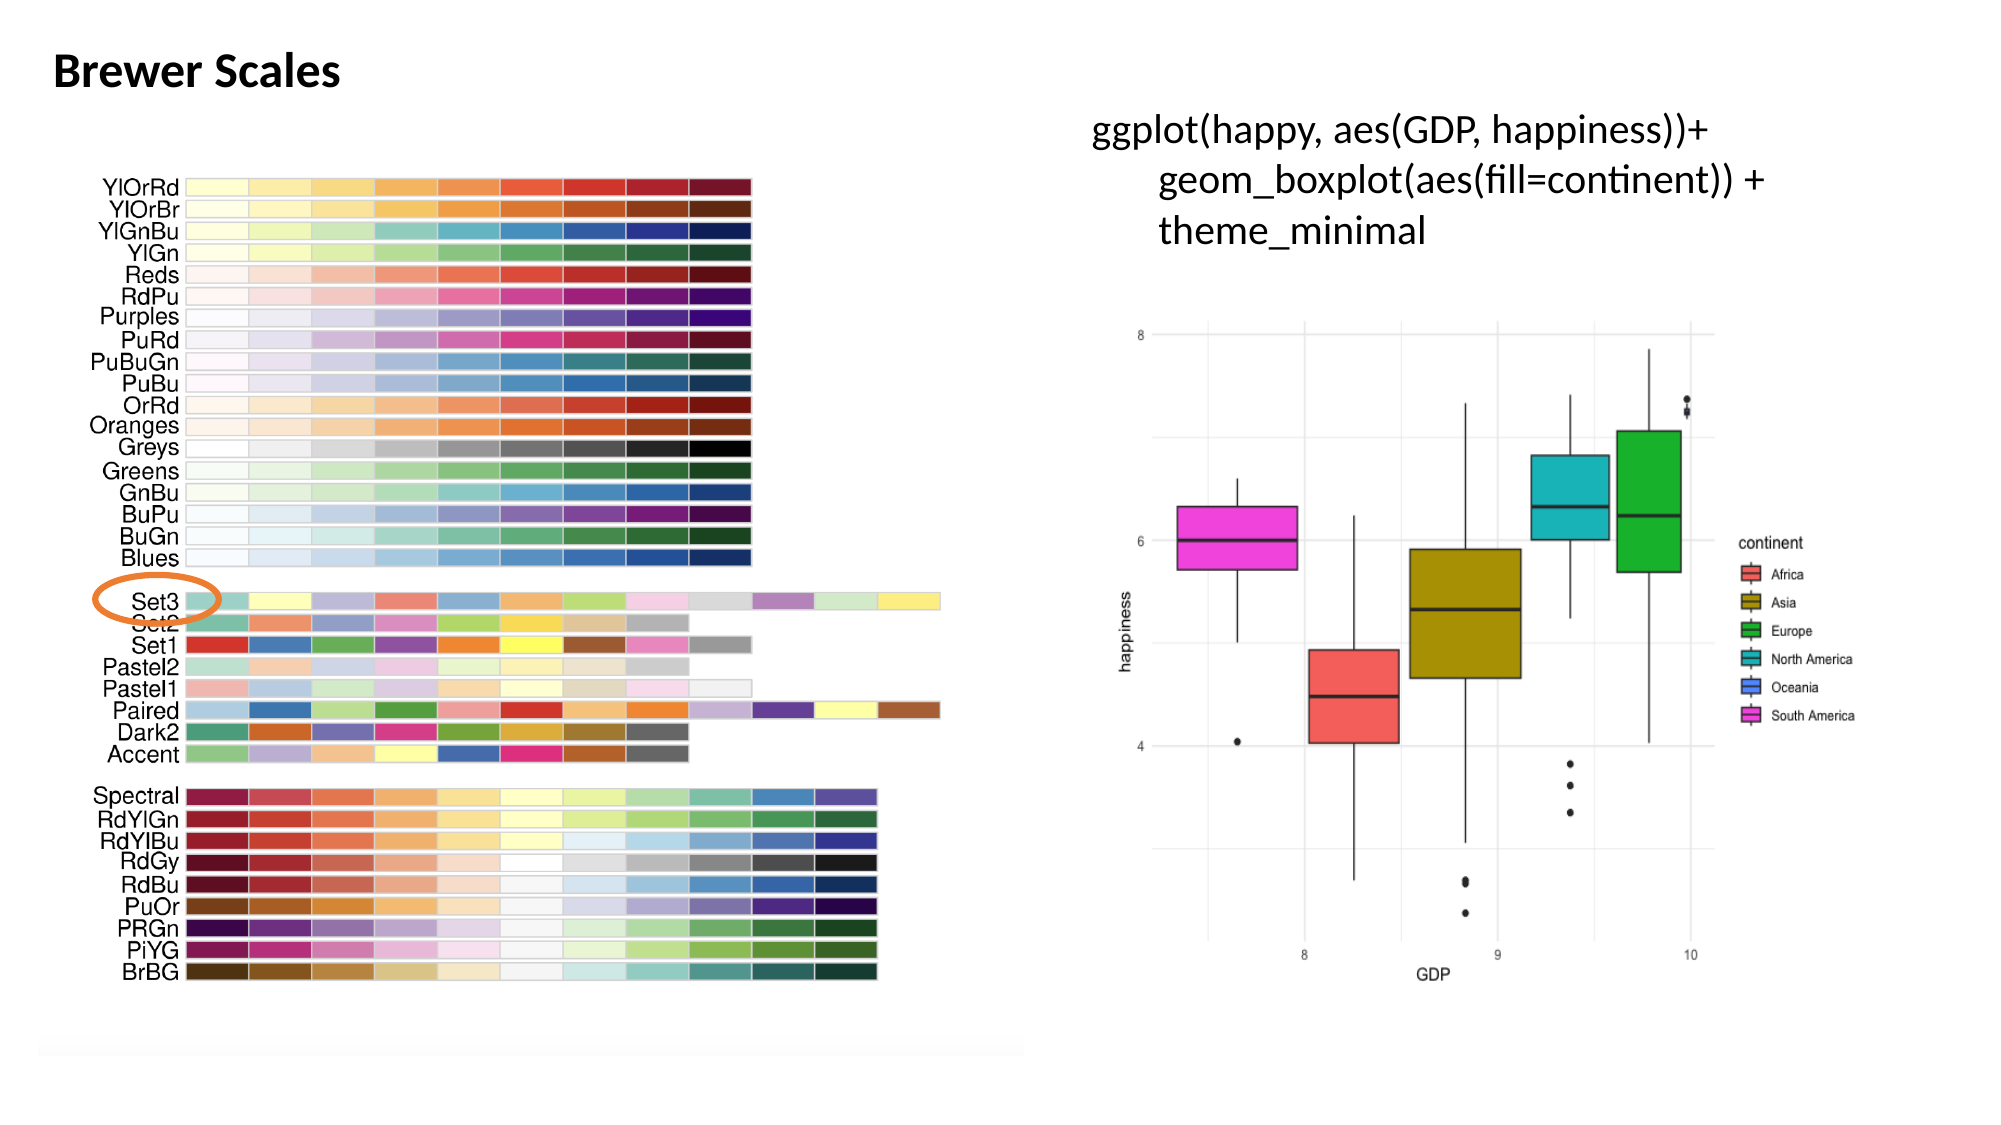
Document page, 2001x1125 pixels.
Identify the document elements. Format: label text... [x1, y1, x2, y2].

text_box ggplot(happy, aes(GDP, happiness))+ geom_boxplot(aes(fill=continent)) + theme_minimal [1076, 94, 2000, 260]
text_box Brewer Scales [38, 30, 740, 106]
picture [38, 106, 1024, 1056]
picture [1111, 312, 1871, 993]
